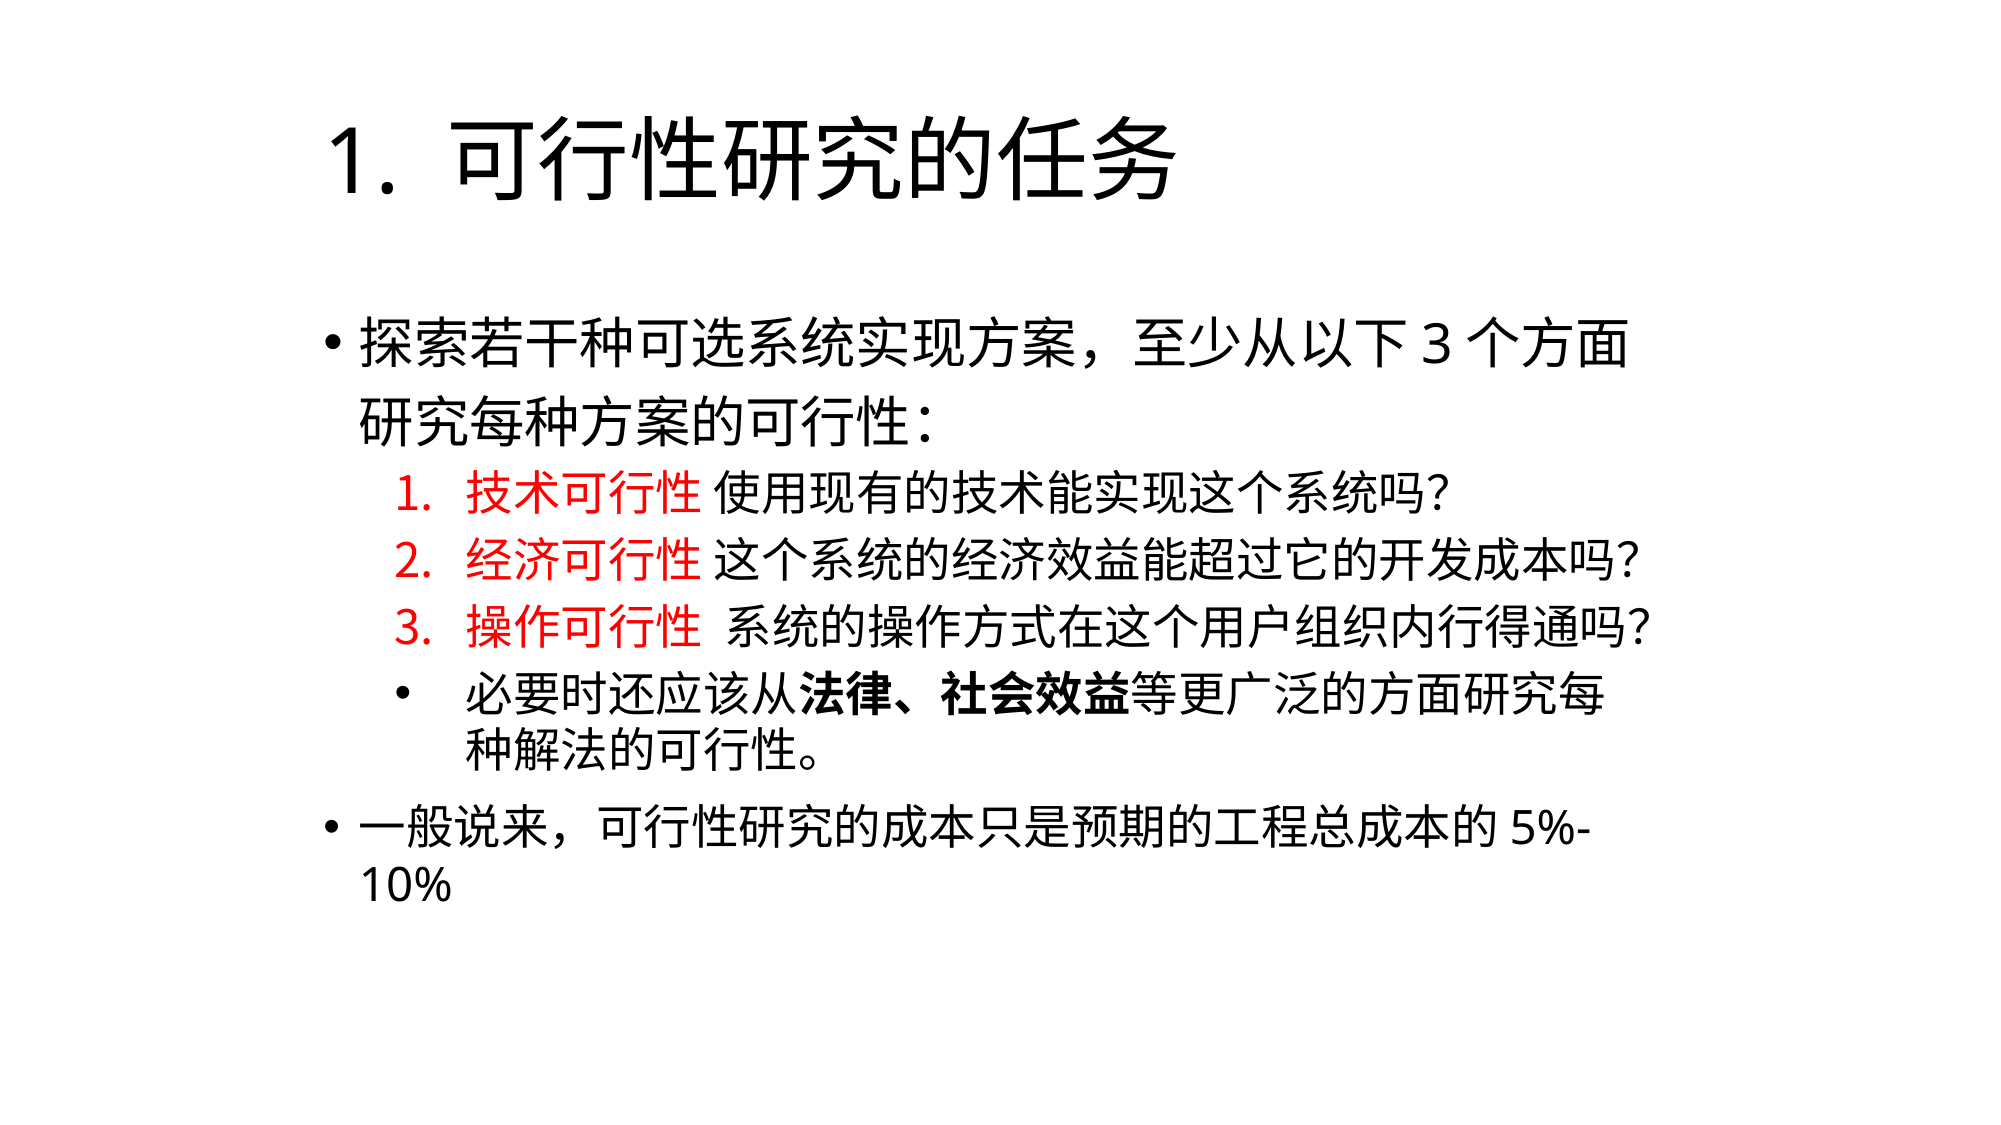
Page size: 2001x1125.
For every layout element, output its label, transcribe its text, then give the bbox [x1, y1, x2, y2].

list 探索若干种可选系统实现方案，至少从以下3个方面研究每种方案的可行性： 技术可行性 使用现有的技术能实现这个系统吗？ 经济可行性 这个系统的经济效益能超过它的开发成本吗？ 操作可行性 系统的操作方式在这个用户组织内行得通吗？ 必要时还应该从法律、社会效益等更广泛的方面研究每种解法的可行性。 一般说来，可行性研究的成本只是预期的工程总成本的5%-10% [308, 287, 1659, 1030]
title 1. 可行性研究的任务 [308, 70, 1659, 258]
